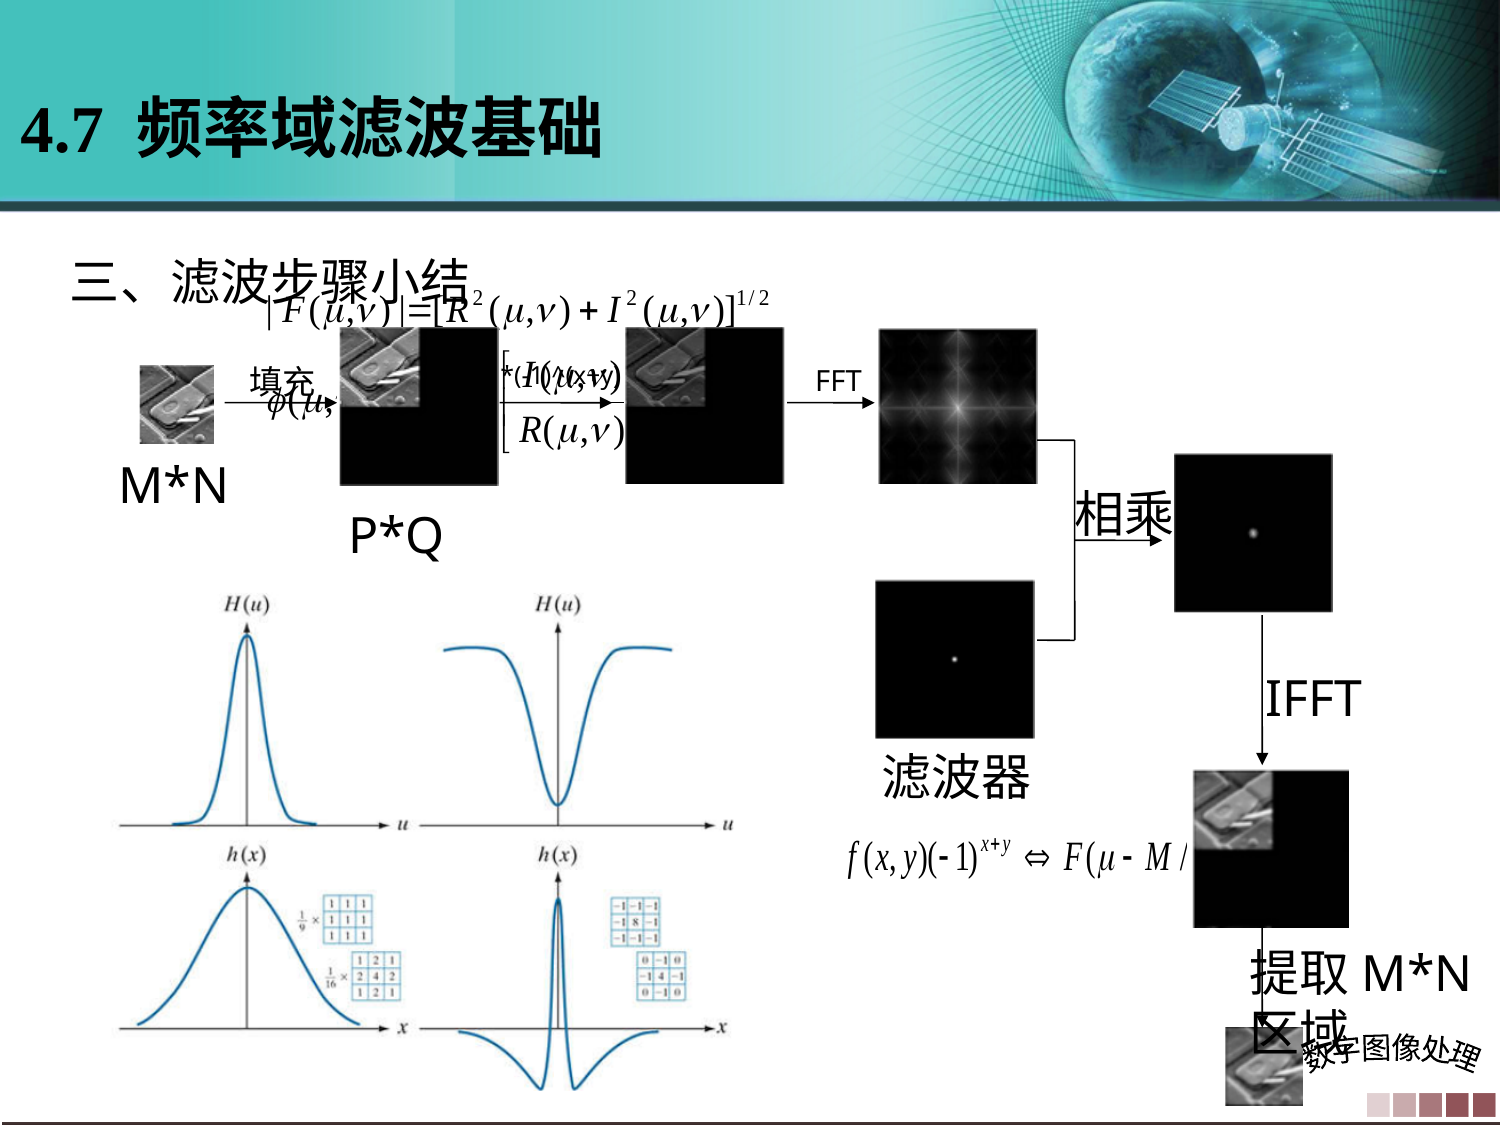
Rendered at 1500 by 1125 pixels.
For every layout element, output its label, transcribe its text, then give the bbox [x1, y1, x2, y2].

text_box IFFT [1251, 658, 1378, 734]
picture [1174, 452, 1333, 614]
picture [0, 0, 1500, 213]
text_box [49, 215, 1400, 1058]
text_box 填充 [234, 353, 257, 409]
picture [837, 764, 1349, 928]
text_box P*Q [333, 496, 460, 571]
picture [89, 577, 746, 1100]
picture [874, 577, 1035, 742]
picture [262, 280, 786, 486]
picture [874, 327, 1038, 485]
text_box FFT [800, 354, 869, 405]
text_box 4.7 频率域滤波基础 [5, 78, 1117, 173]
text_box 相乘 [1060, 475, 1169, 550]
picture [1224, 1027, 1304, 1107]
text_box M*N [103, 446, 244, 521]
picture [1367, 1093, 1496, 1117]
picture [136, 364, 214, 444]
text_box 提取M*N 区域 [1235, 933, 1488, 1069]
text_box [1256, 734, 1269, 763]
text_box 滤波器 [866, 737, 1046, 813]
